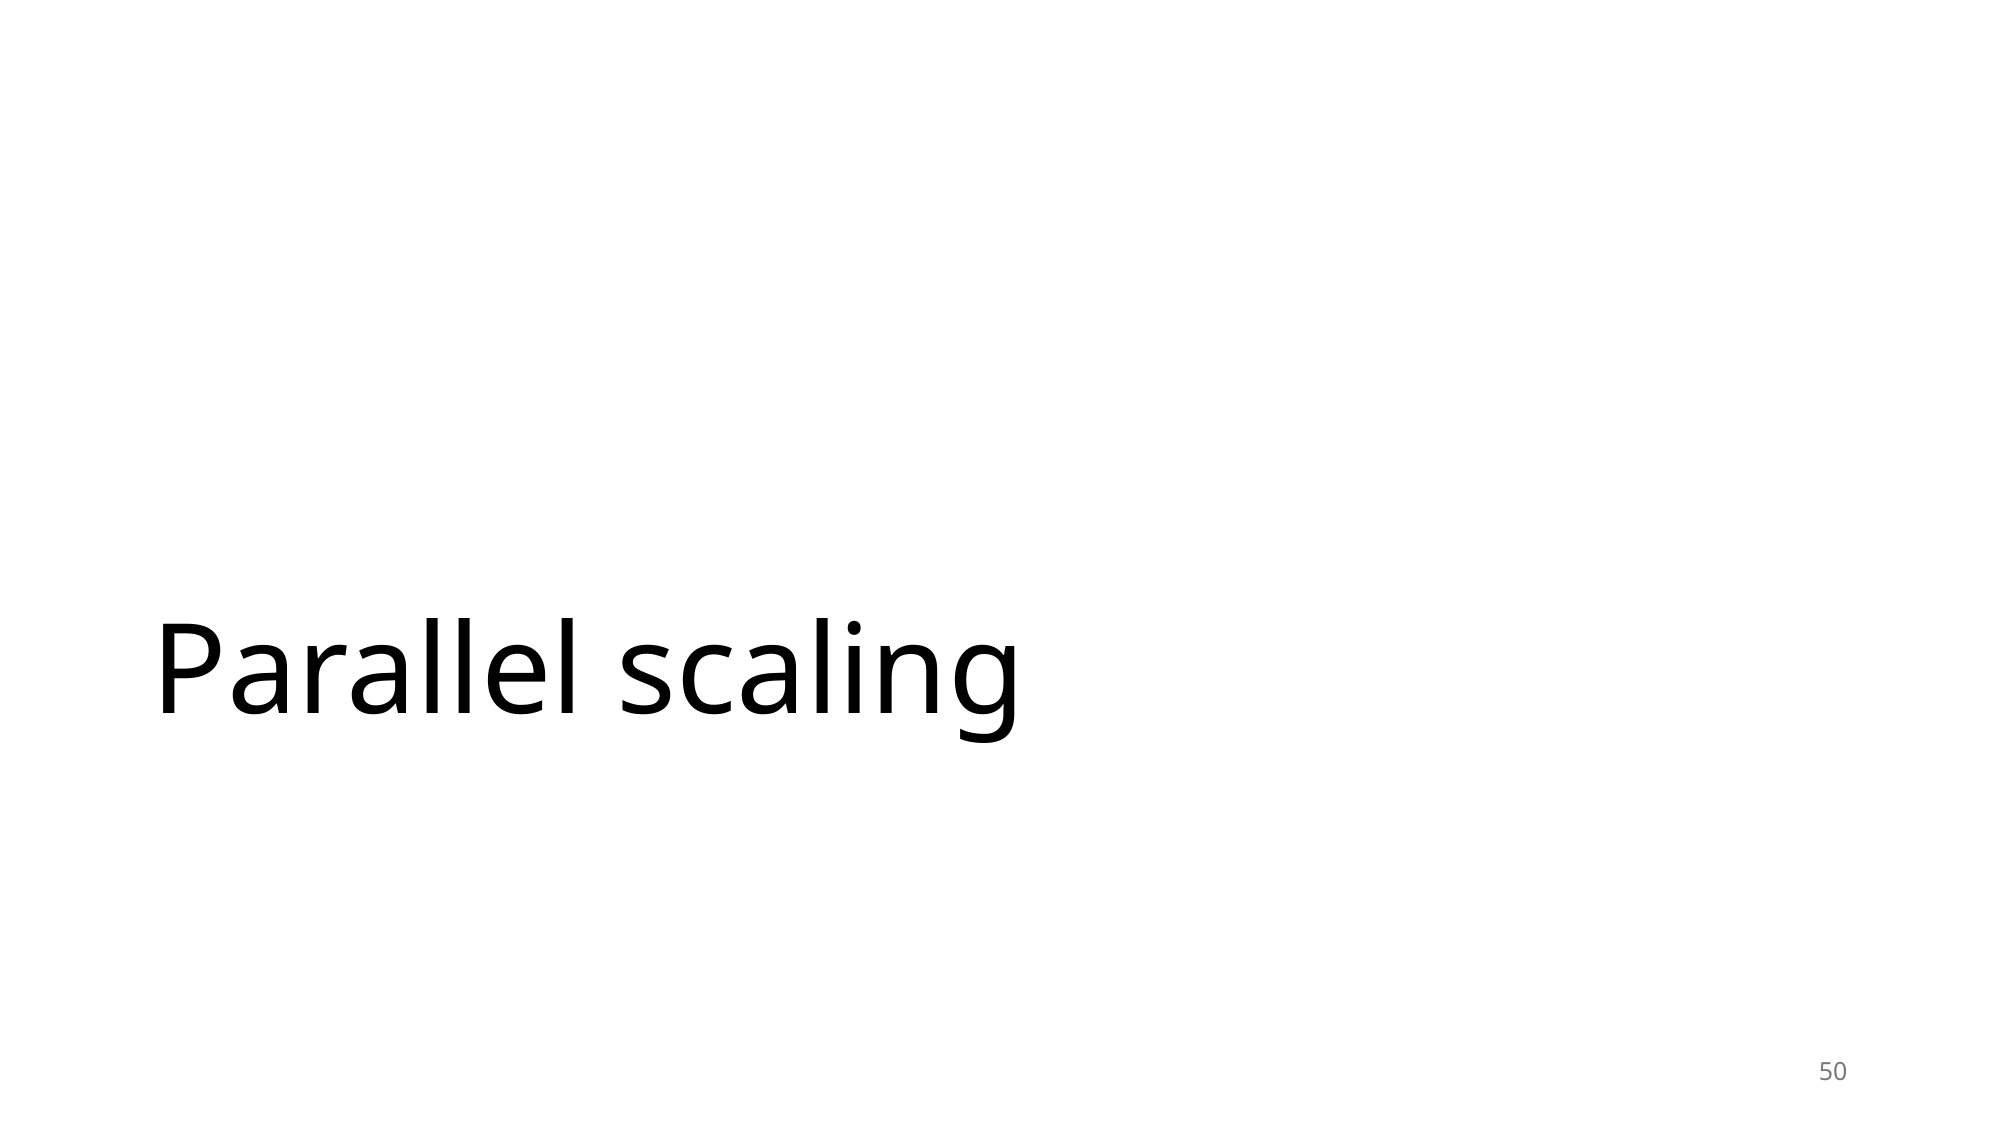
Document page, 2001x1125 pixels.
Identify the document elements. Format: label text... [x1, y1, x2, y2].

title Parallel scaling [136, 280, 1862, 749]
slide_number 50 [1412, 1042, 1863, 1103]
